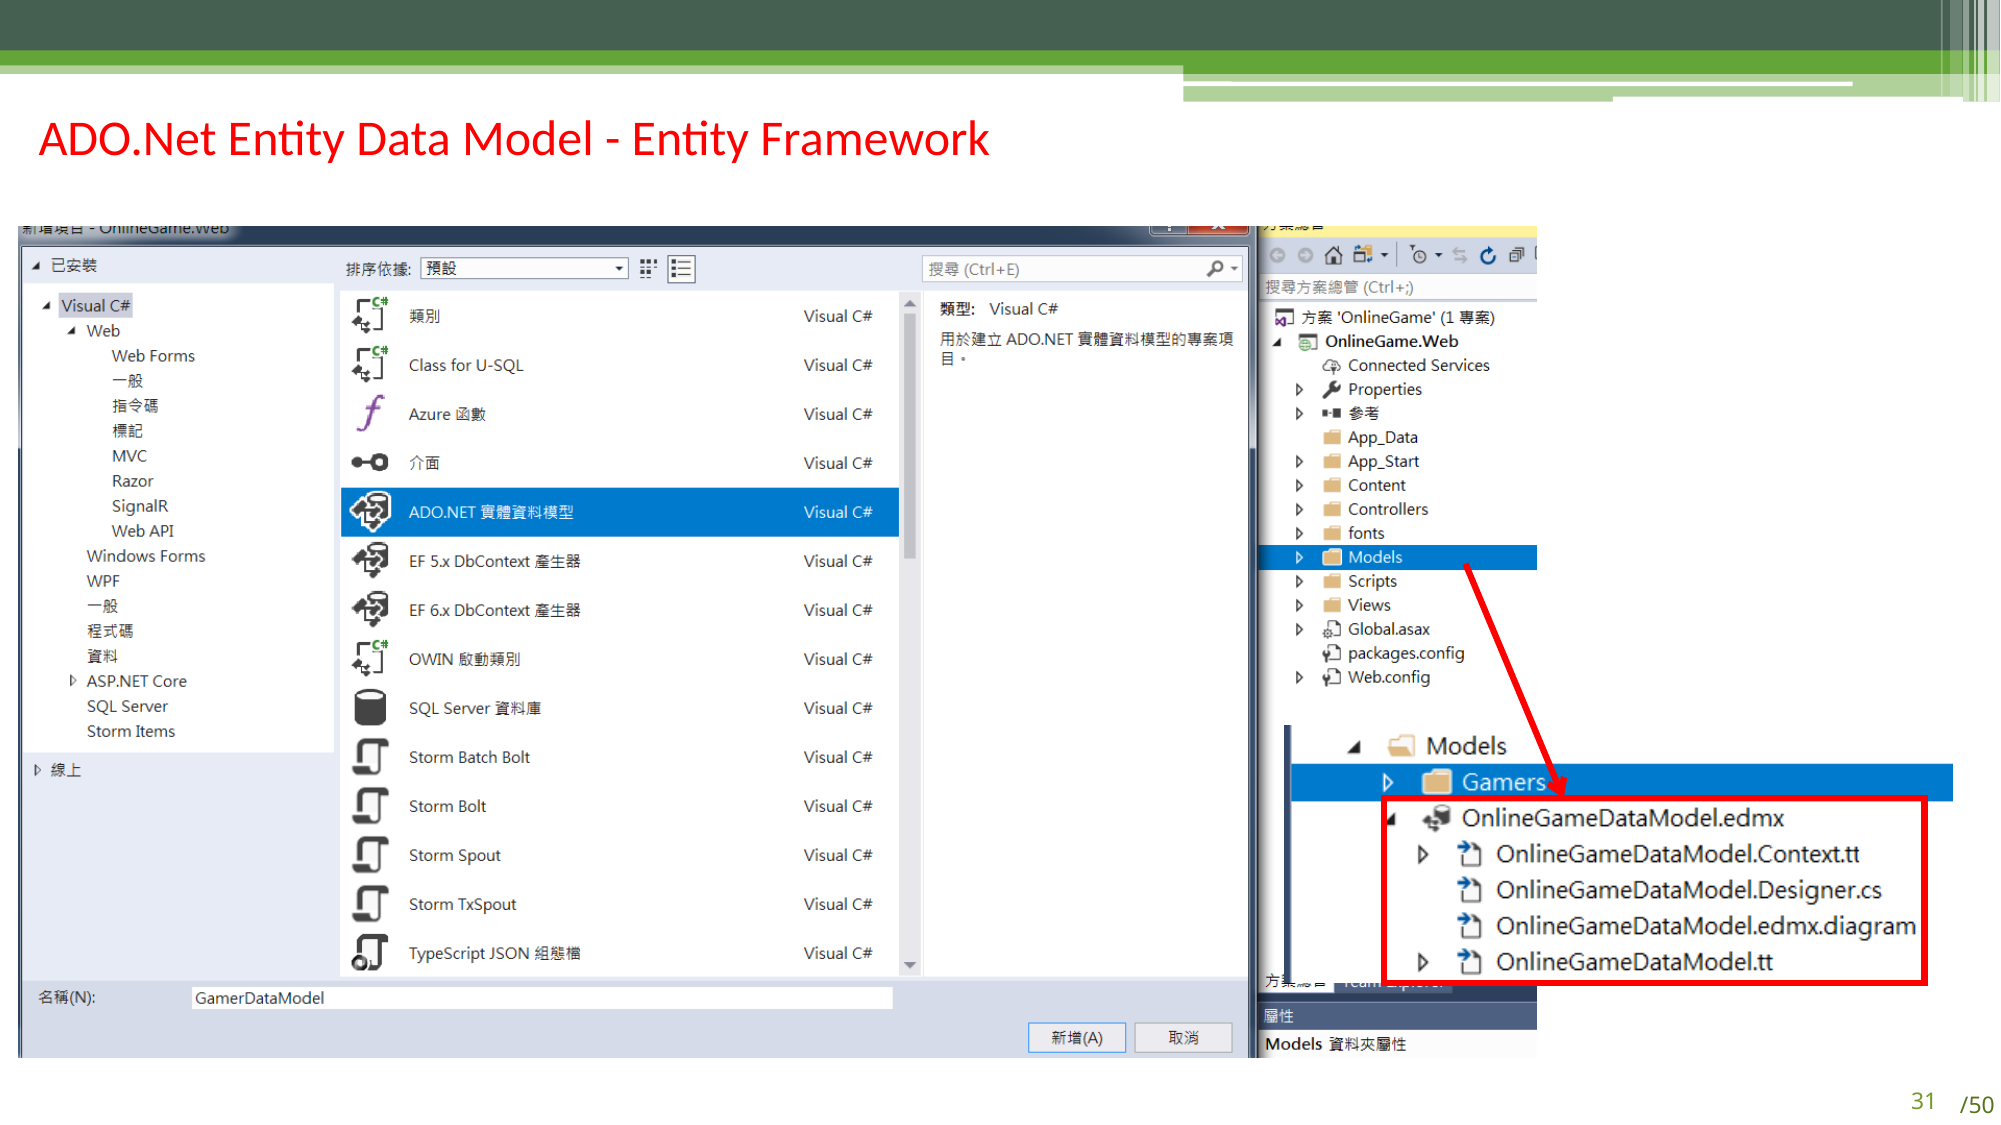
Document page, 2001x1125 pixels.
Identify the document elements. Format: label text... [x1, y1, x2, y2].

text_box ADO.Net Entity Data Model - Entity Framework [23, 98, 1006, 173]
footer /50 [1953, 1083, 2000, 1124]
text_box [1465, 563, 1564, 799]
picture [18, 226, 1953, 1058]
slide_number 30 [1785, 1065, 1953, 1125]
